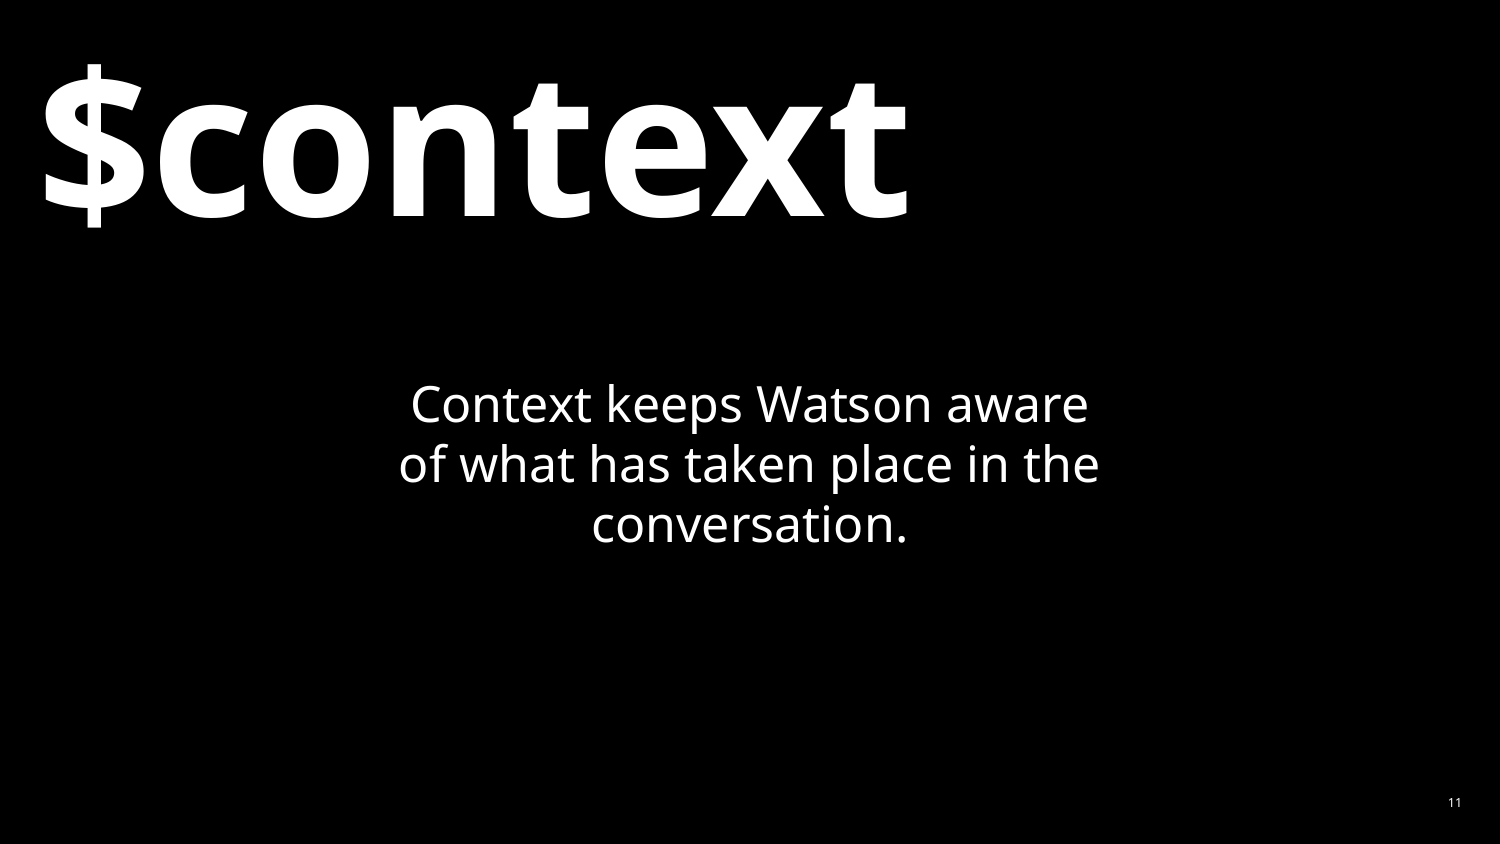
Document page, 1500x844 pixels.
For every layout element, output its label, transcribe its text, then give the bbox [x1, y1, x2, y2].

title $context [37, 43, 1463, 778]
list Context keeps Watson aware of what has taken place in the conversation. [384, 372, 1116, 448]
slide_number 11 [1125, 791, 1463, 815]
